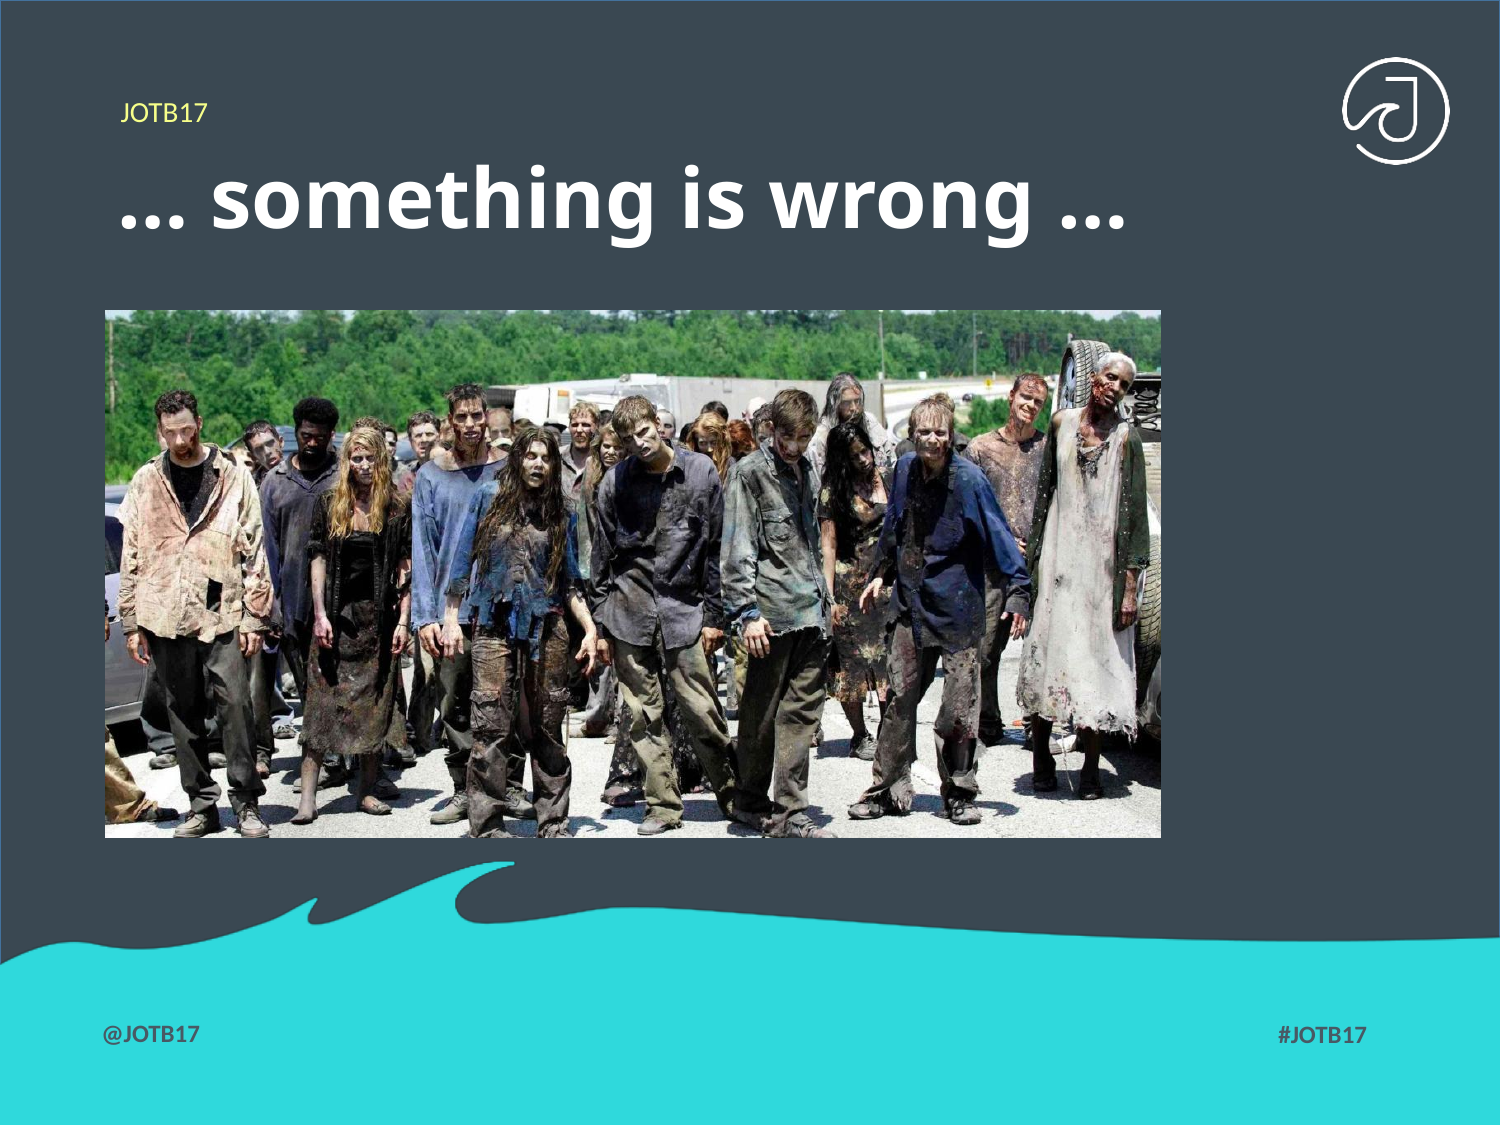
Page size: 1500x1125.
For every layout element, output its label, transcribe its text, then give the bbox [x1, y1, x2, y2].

subtitle JOTB17 [105, 90, 575, 146]
title … something is wrong … [102, 146, 1275, 255]
picture [105, 310, 1161, 838]
picture [0, 860, 1500, 1125]
picture [1342, 57, 1450, 165]
